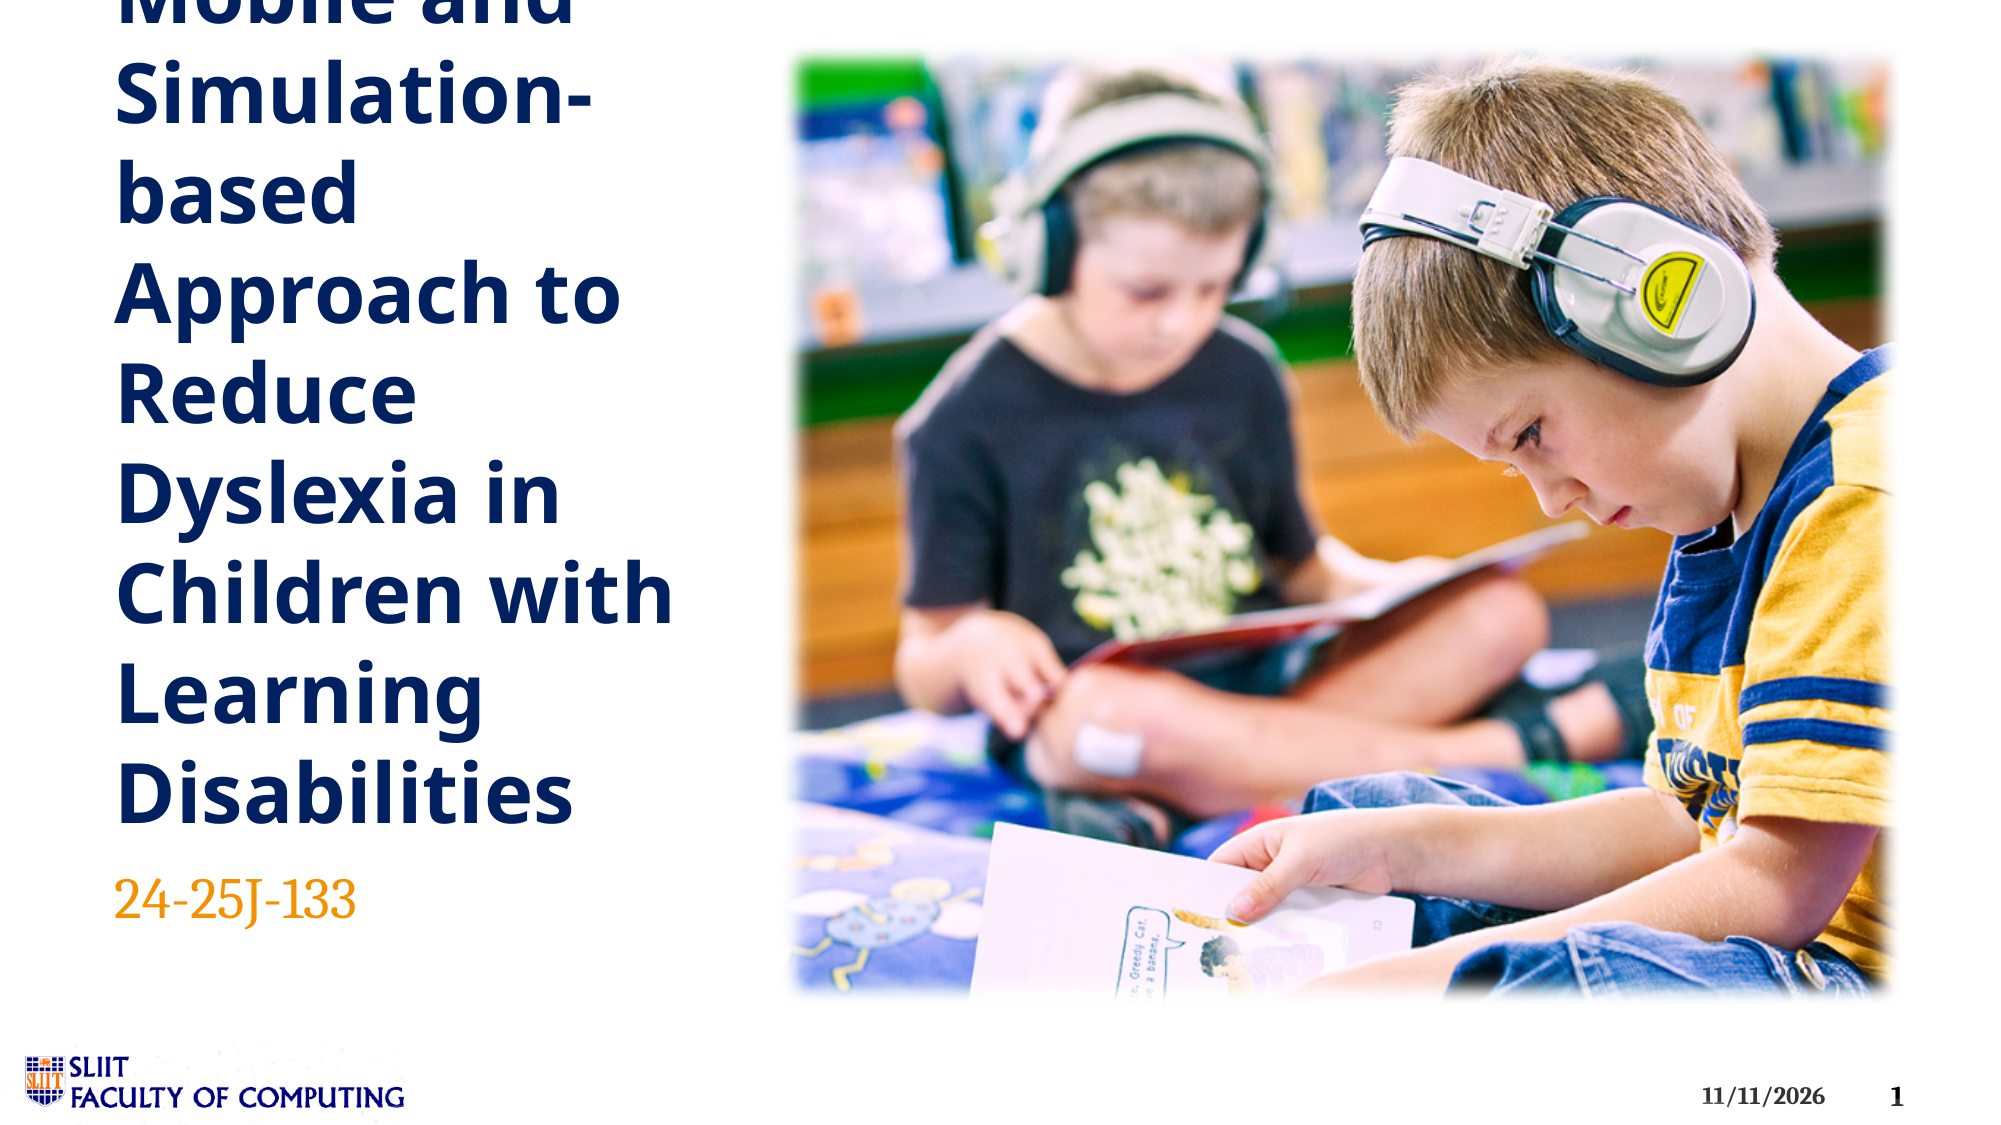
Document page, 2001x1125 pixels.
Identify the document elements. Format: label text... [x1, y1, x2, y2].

title Mobile and Simulation-based Approach to Reduce Dyslexia in Children with Learning Disabilities [99, 656, 758, 848]
picture [0, 1045, 413, 1124]
picture [781, 44, 1901, 1006]
list 24-25J-133 [99, 852, 758, 953]
title Component 03 [162, 1107, 413, 1118]
